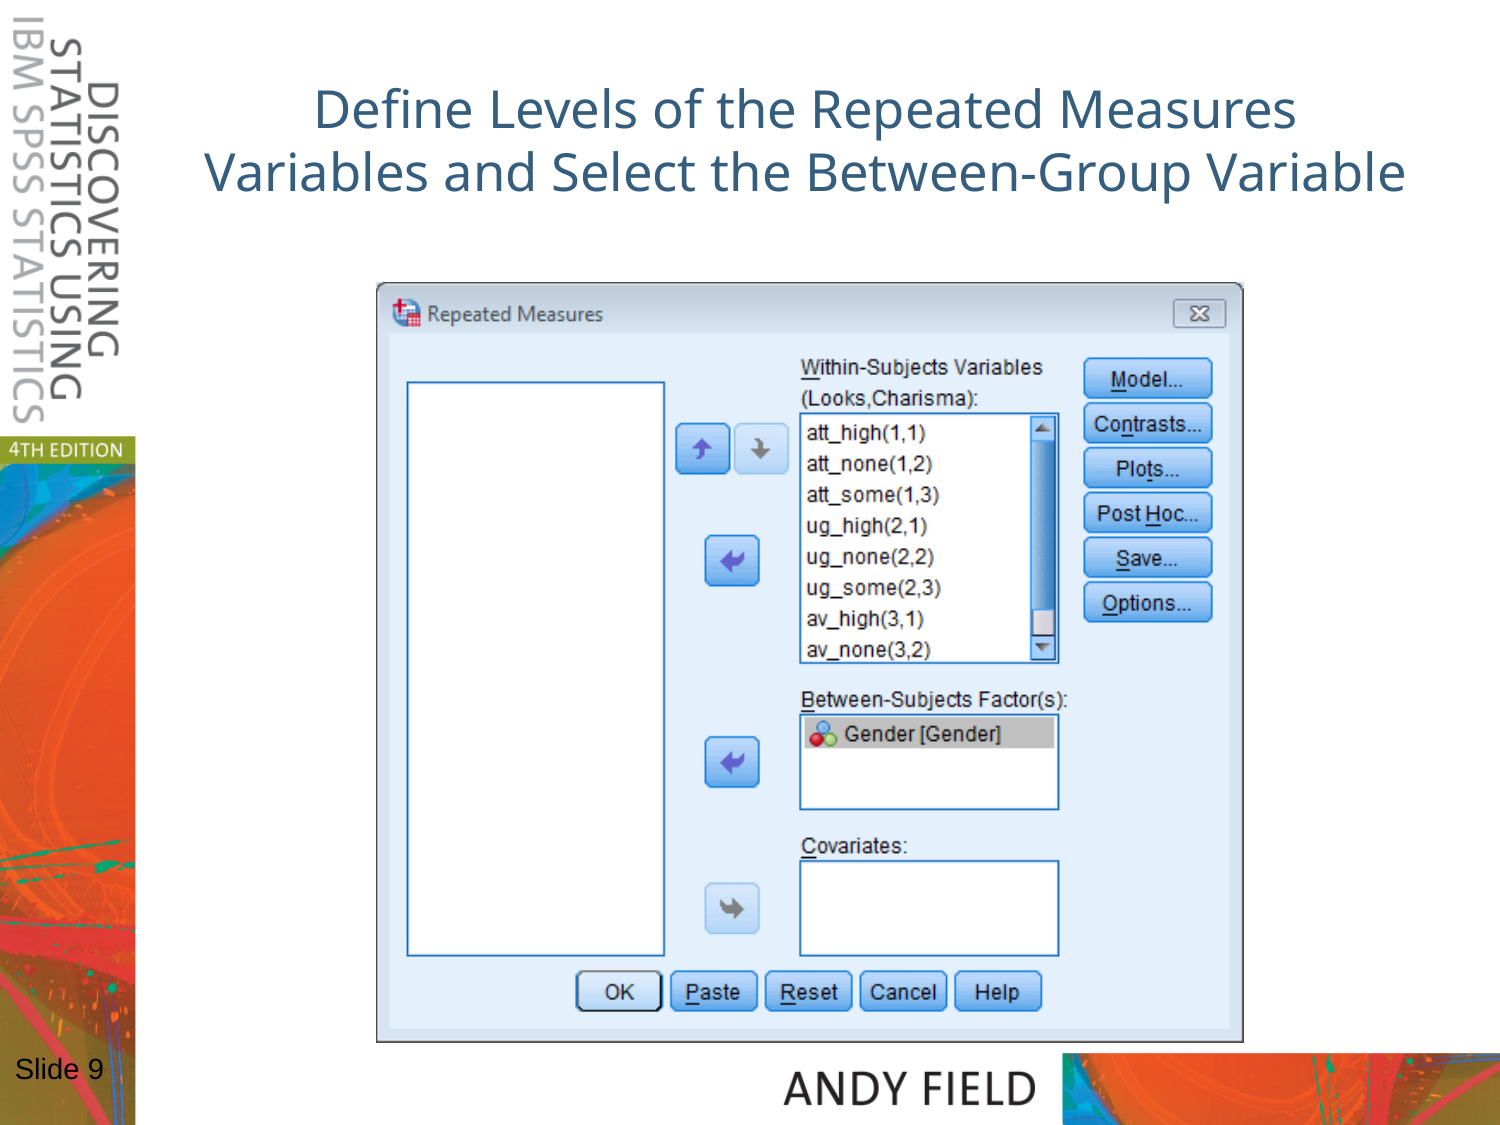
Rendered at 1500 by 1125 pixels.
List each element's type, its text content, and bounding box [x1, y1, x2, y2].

slide_number Slide 9 [0, 1042, 141, 1103]
picture [376, 282, 1244, 1043]
title Define Levels of the Repeated Measures Variables and Select the Between-Group Variable [187, 45, 1425, 233]
